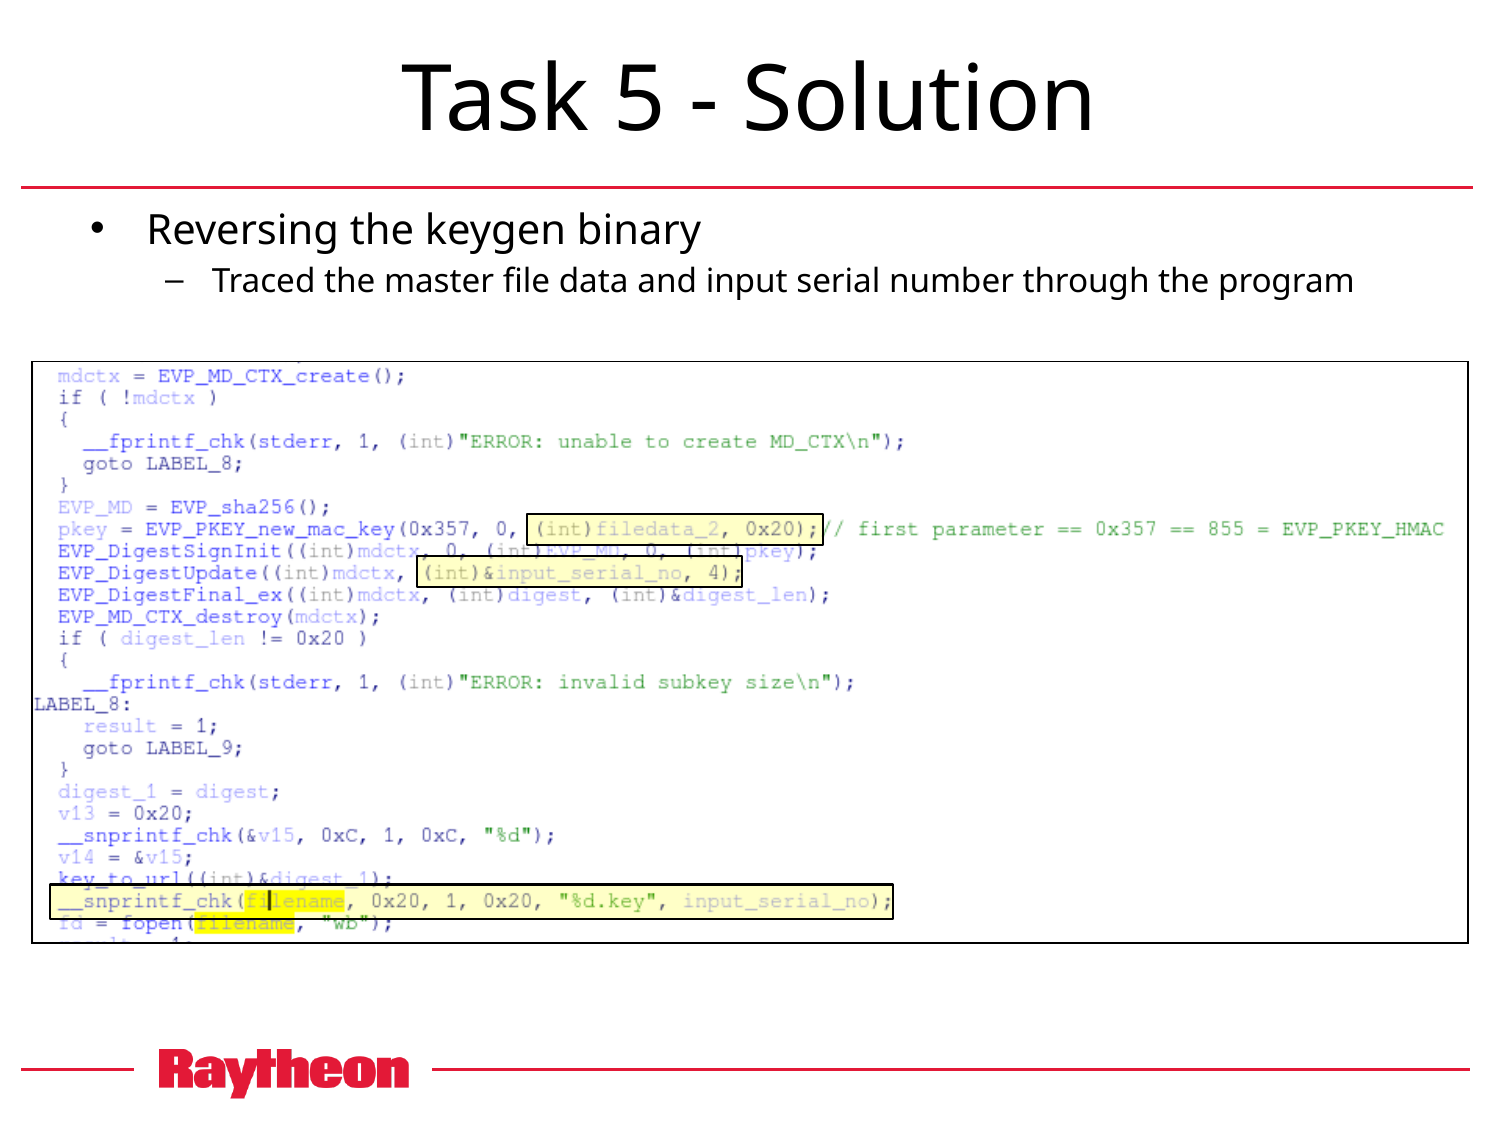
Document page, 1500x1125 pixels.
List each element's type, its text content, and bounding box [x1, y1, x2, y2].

list Reversing the keygen binary Traced the master file data and input serial number through the program [75, 195, 1425, 360]
title Task 5 - Solution [75, 0, 1425, 188]
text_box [32, 362, 1468, 943]
picture [159, 1049, 409, 1099]
